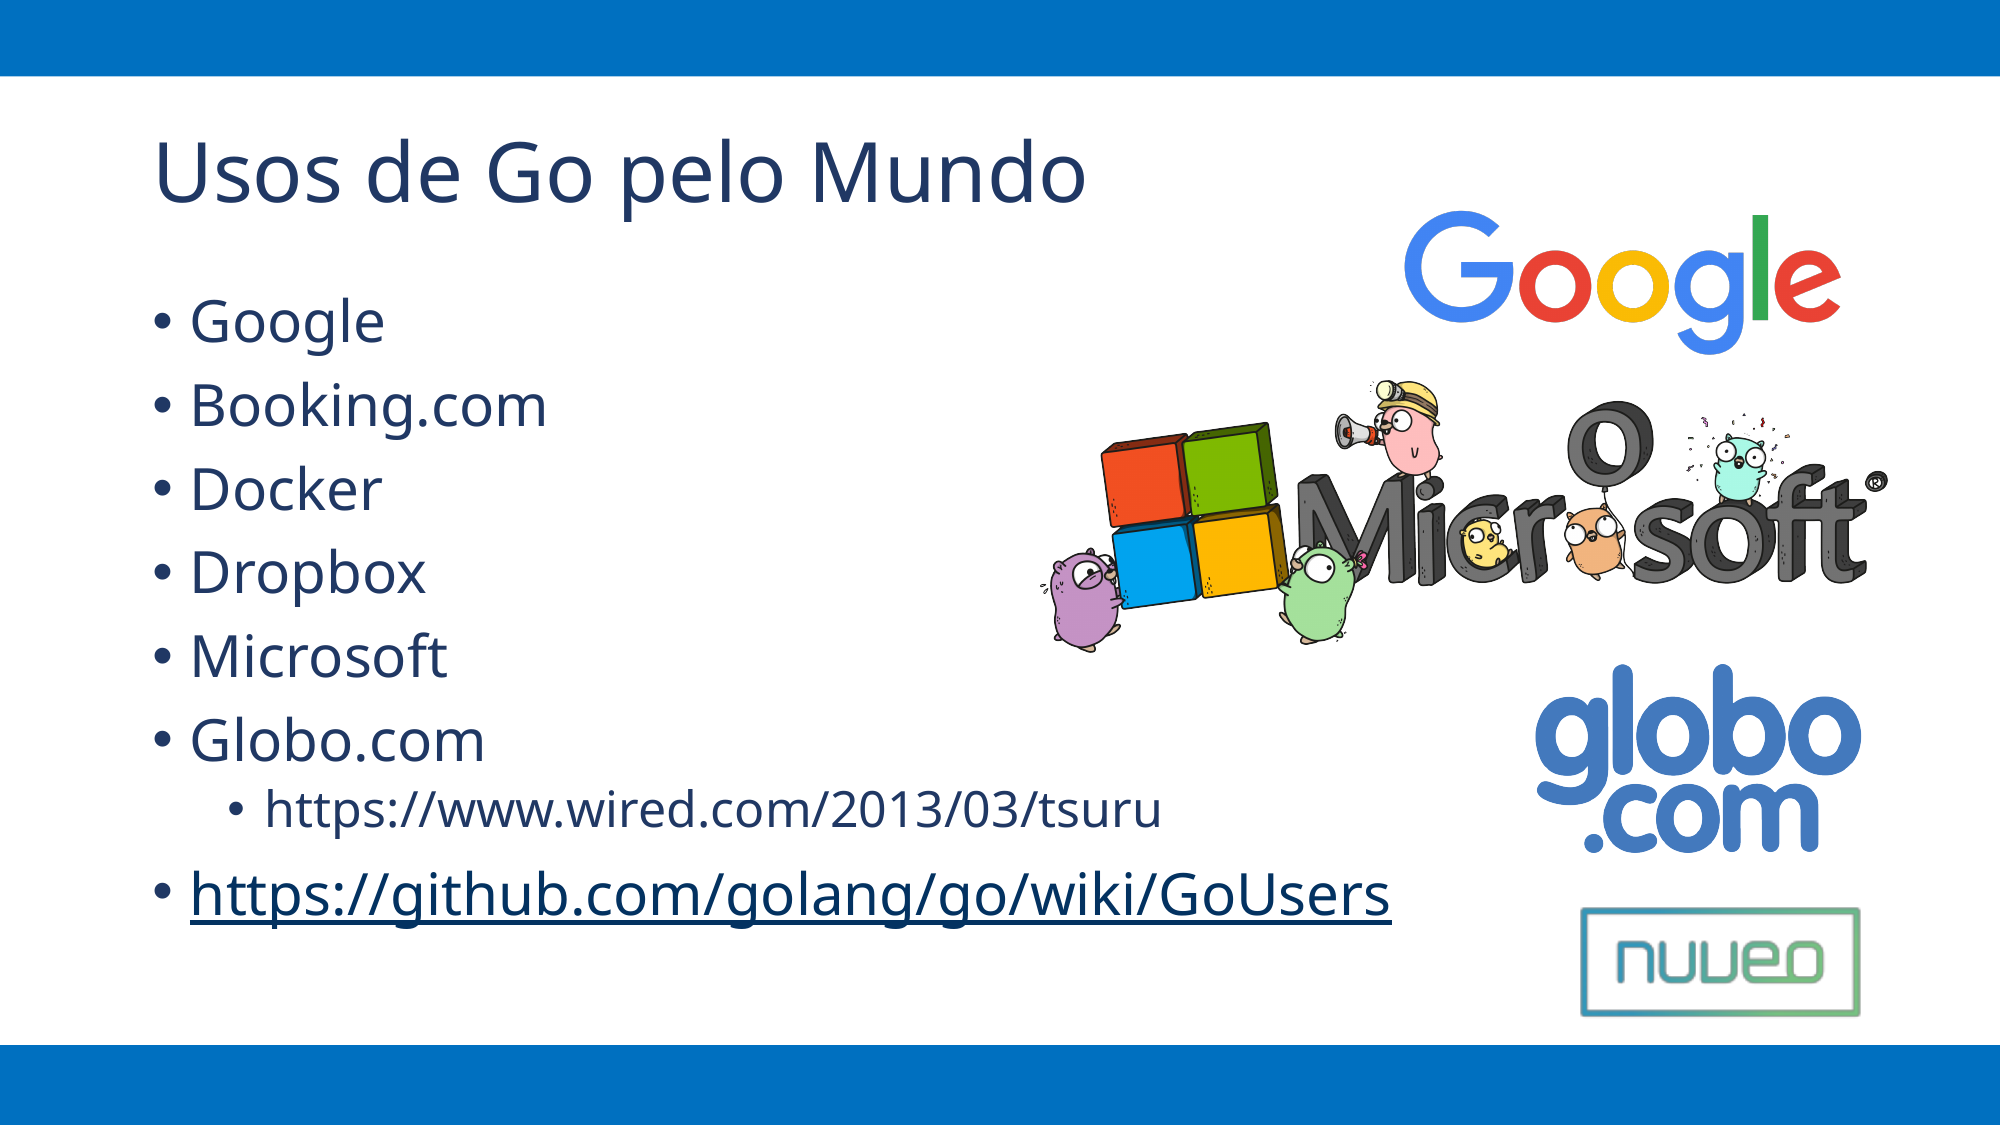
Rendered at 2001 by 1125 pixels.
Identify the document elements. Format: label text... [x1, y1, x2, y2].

picture [1534, 664, 1863, 853]
list Google Booking.com Docker Dropbox Microsoft Globo.com https://www.wired.com/2013/03/tsuru https://github.com/golang/go/wiki/GoUsers [137, 284, 1863, 1014]
title Usos de Go pelo Mundo [137, 96, 1863, 256]
picture [1554, 879, 1888, 1046]
picture [1040, 380, 1889, 653]
picture [1404, 210, 1844, 360]
